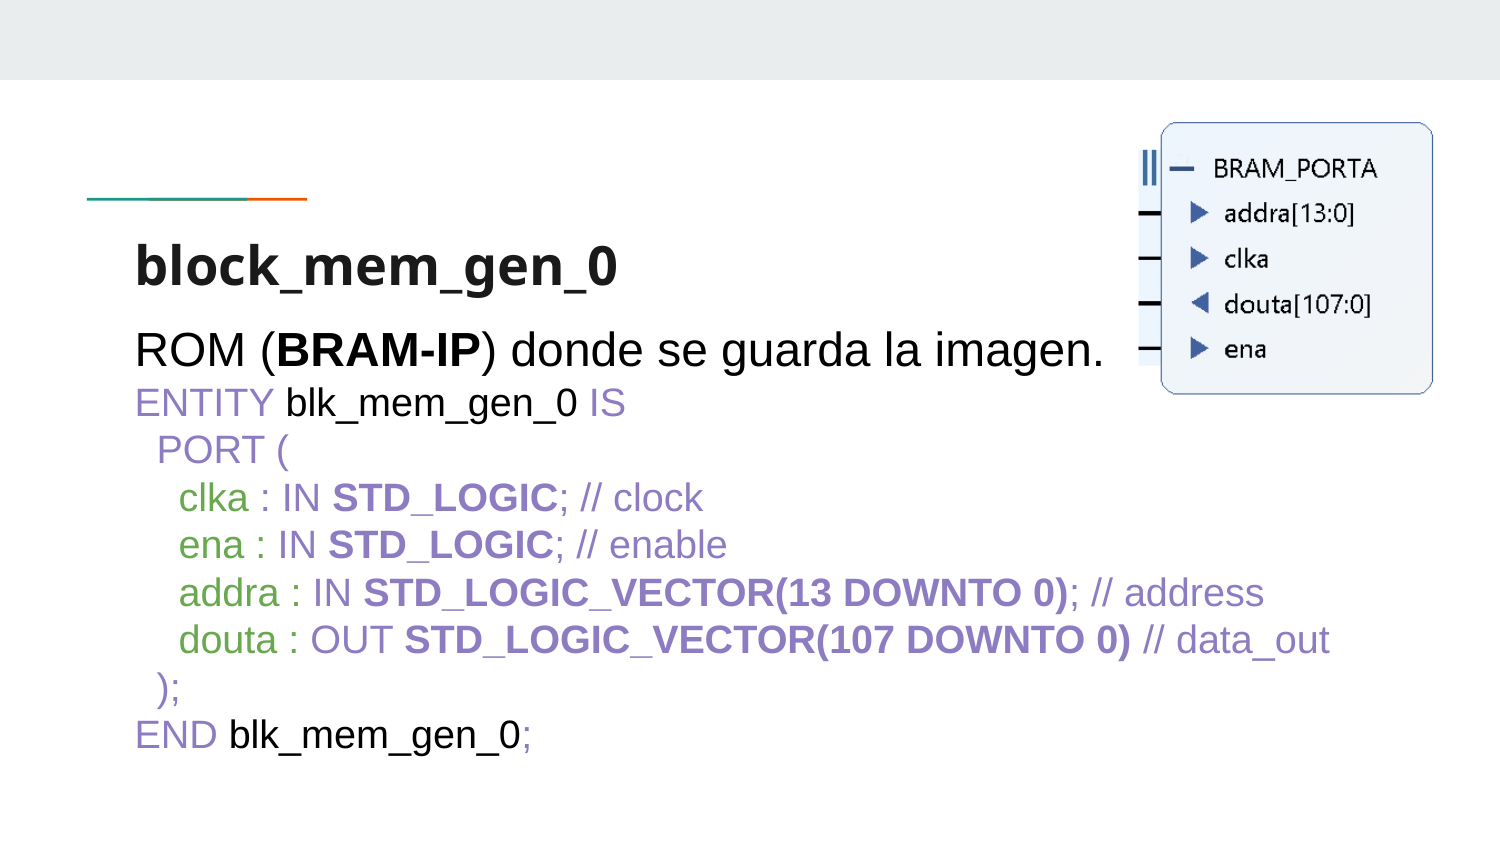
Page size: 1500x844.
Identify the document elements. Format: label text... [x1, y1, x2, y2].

picture [1113, 111, 1452, 409]
title block_mem_gen_0 [119, 216, 1108, 304]
text_box ROM (BRAM-IP) donde se guarda la imagen. ENTITY blk_mem_gen_0 IS PORT ( clka : IN STD_LOGIC; // clock ena : IN STD_LOGIC; // enable addra : IN STD_LOGIC_VECTOR(13 DOWNTO 0); // address douta : OUT STD_LOGIC_VECTOR(107 DOWNTO 0) // data_out ); END blk_mem_gen_0; [119, 304, 1452, 812]
